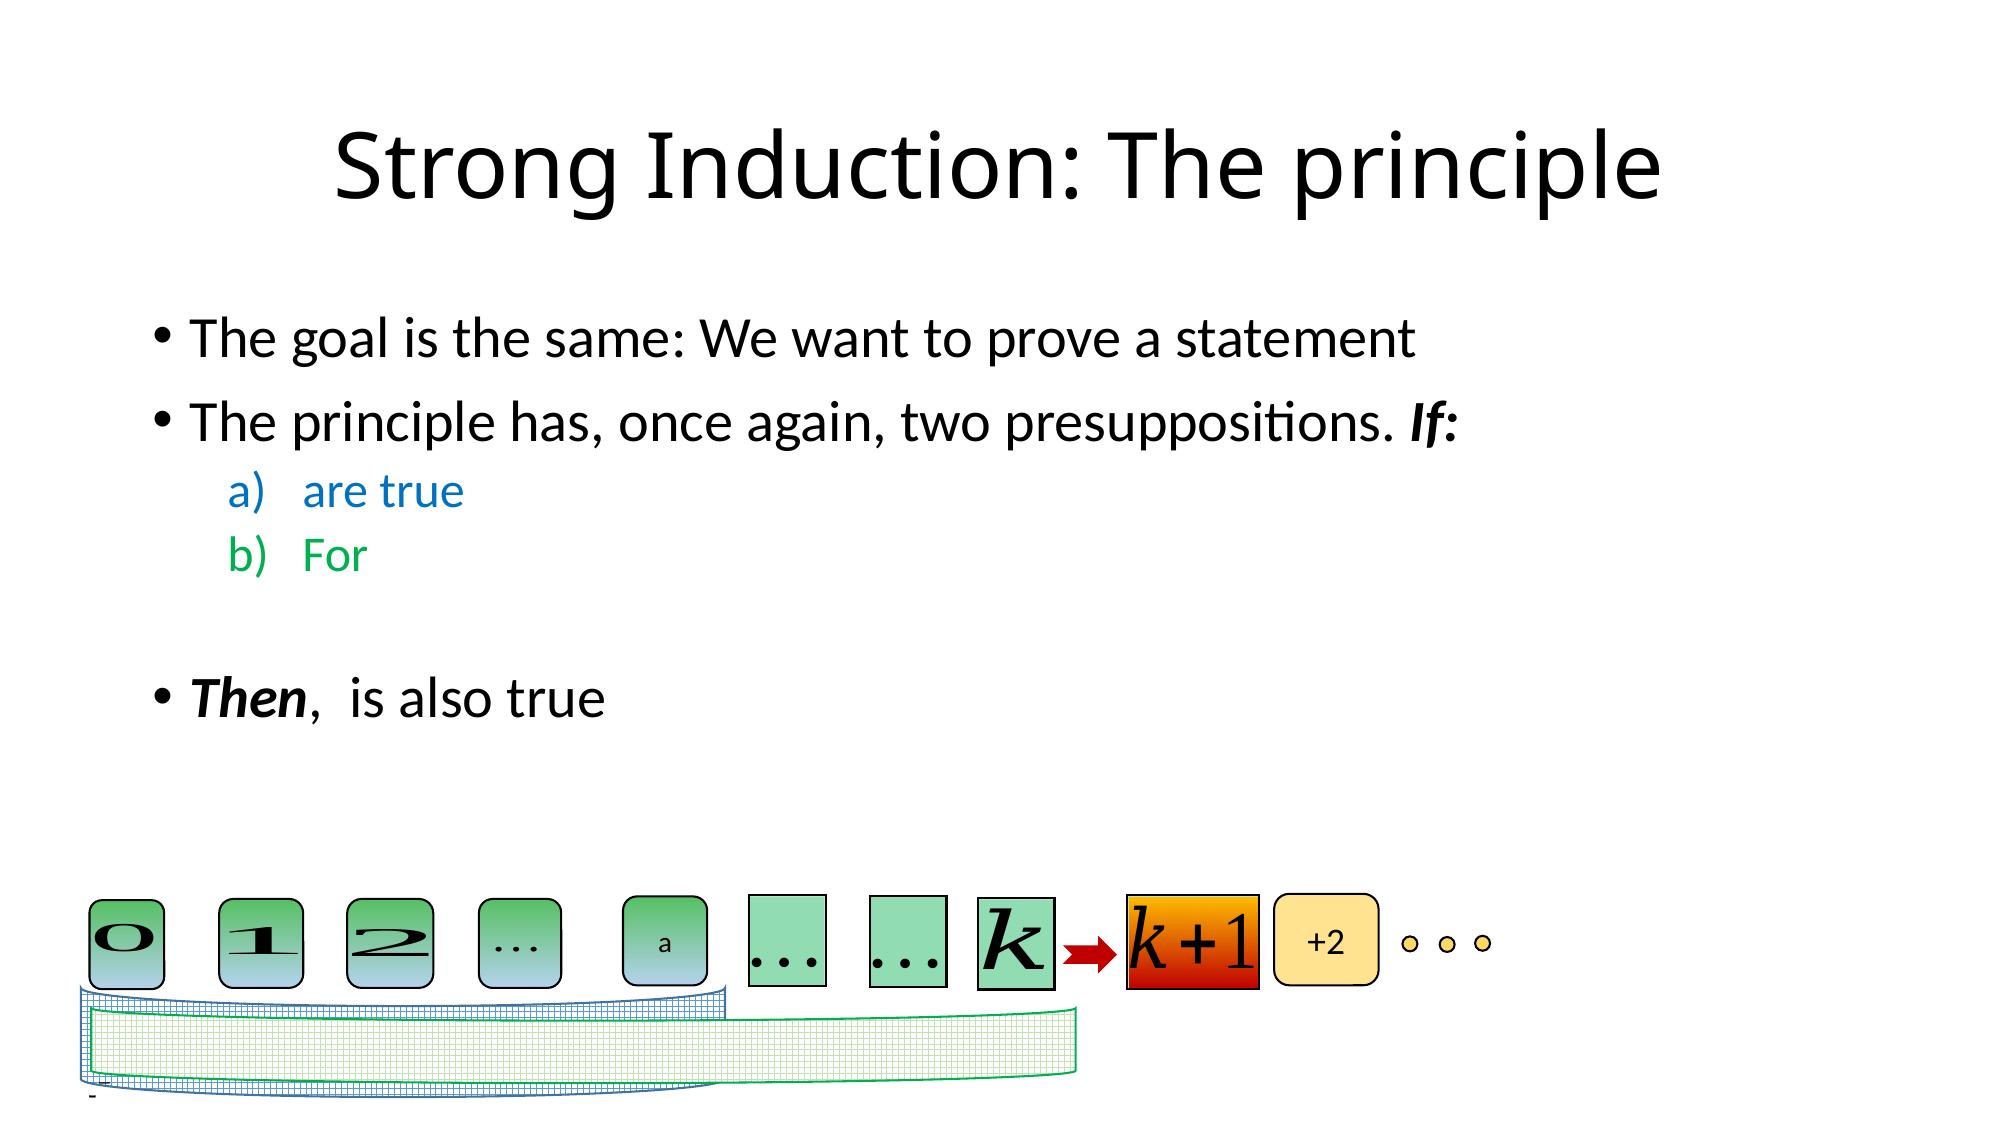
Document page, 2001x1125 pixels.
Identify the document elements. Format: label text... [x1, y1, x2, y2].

text_box [1401, 935, 1419, 953]
title Strong Induction: The principle [137, 59, 1863, 278]
text_box a [621, 895, 709, 987]
text_box [90, 1006, 1077, 1085]
text_box [88, 899, 166, 991]
text_box [477, 897, 563, 989]
text_box [218, 897, 305, 989]
text_box [1474, 934, 1492, 952]
text_box [1062, 935, 1117, 974]
text_box [346, 897, 435, 989]
text_box [79, 984, 727, 1099]
text_box [1438, 935, 1456, 954]
